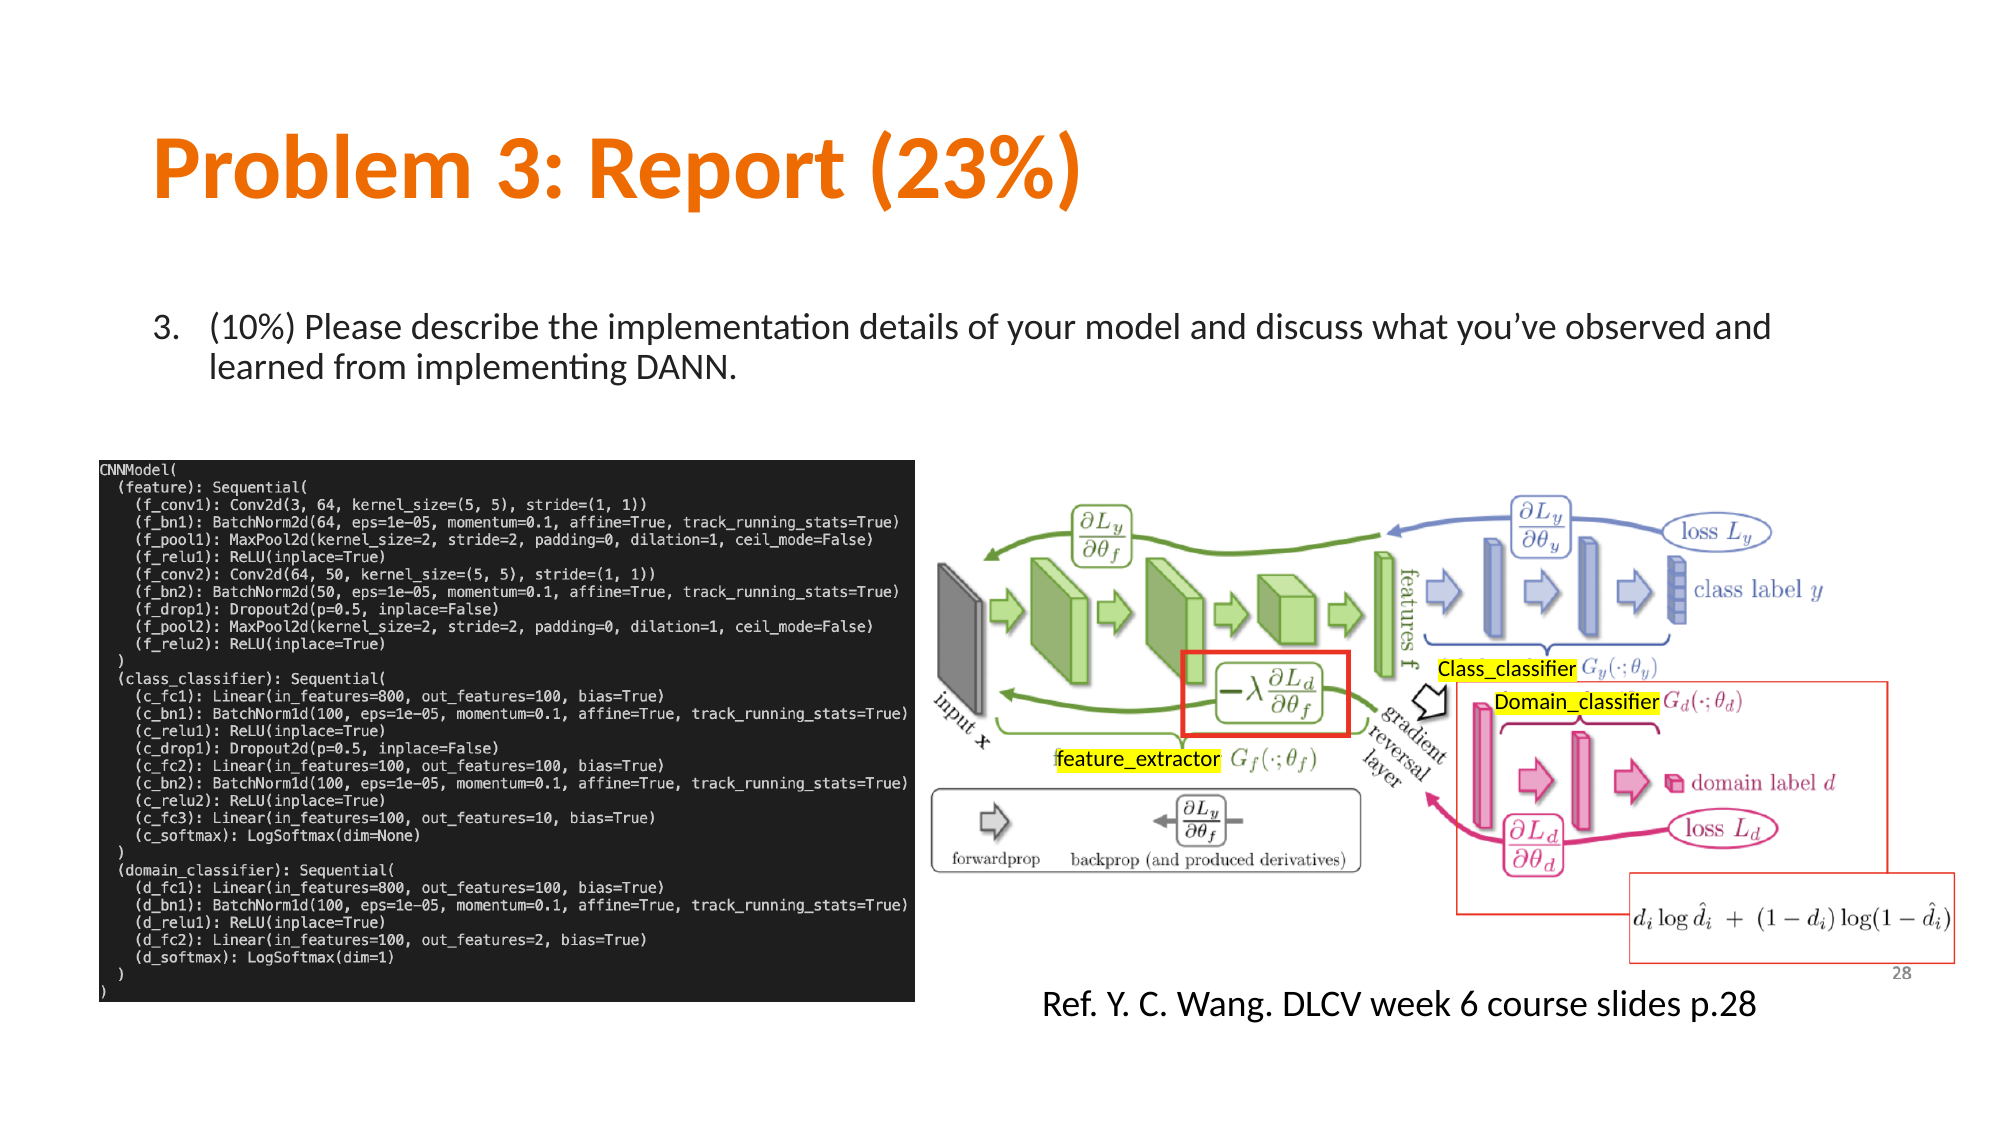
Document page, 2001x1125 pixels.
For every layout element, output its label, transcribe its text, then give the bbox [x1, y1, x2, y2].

text_box Ref. Y. C. Wang. DLCV week 6 course slides p.28 [1027, 987, 1782, 1032]
picture [99, 460, 915, 1002]
title Problem 3: Report (23%) [137, 59, 1863, 278]
list (10%) Please describe the implementation details of your model and discuss what you’ve observed and learned from implementing DANN. [137, 299, 1863, 1014]
picture [920, 491, 1960, 987]
